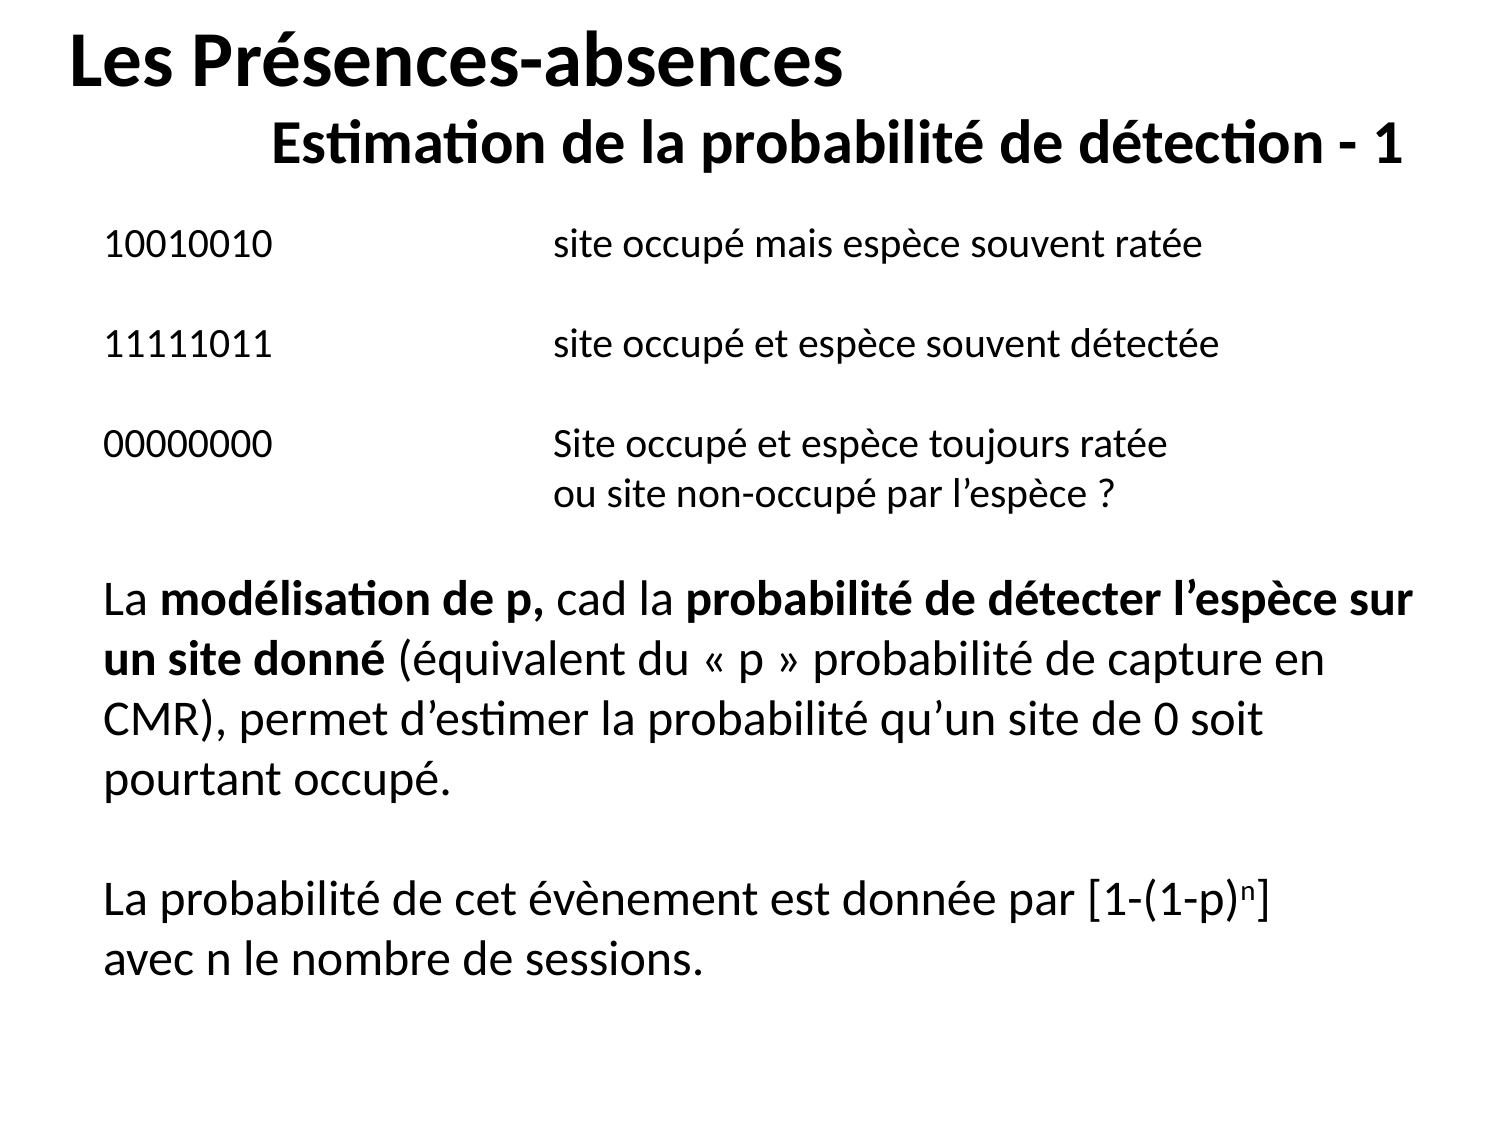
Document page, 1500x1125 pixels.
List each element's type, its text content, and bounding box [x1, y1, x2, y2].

text_box 10010010 site occupé mais espèce souvent ratée 11111011 site occupé et espèce souvent détectée 00000000 Site occupé et espèce toujours ratée ou site non-occupé par l’espèce ? La modélisation de p, cad la probabilité de détecter l’espèce sur un site donné (équivalent du « p » probabilité de capture en CMR), permet d’estimer la probabilité qu’un site de 0 soit pourtant occupé. La probabilité de cet évènement est donnée par [1-(1-p)n] avec n le nombre de sessions. [88, 208, 1454, 993]
text_box Estimation de la probabilité de détection - 1 [256, 93, 1421, 184]
text_box Les Présences-absences [54, 0, 860, 110]
